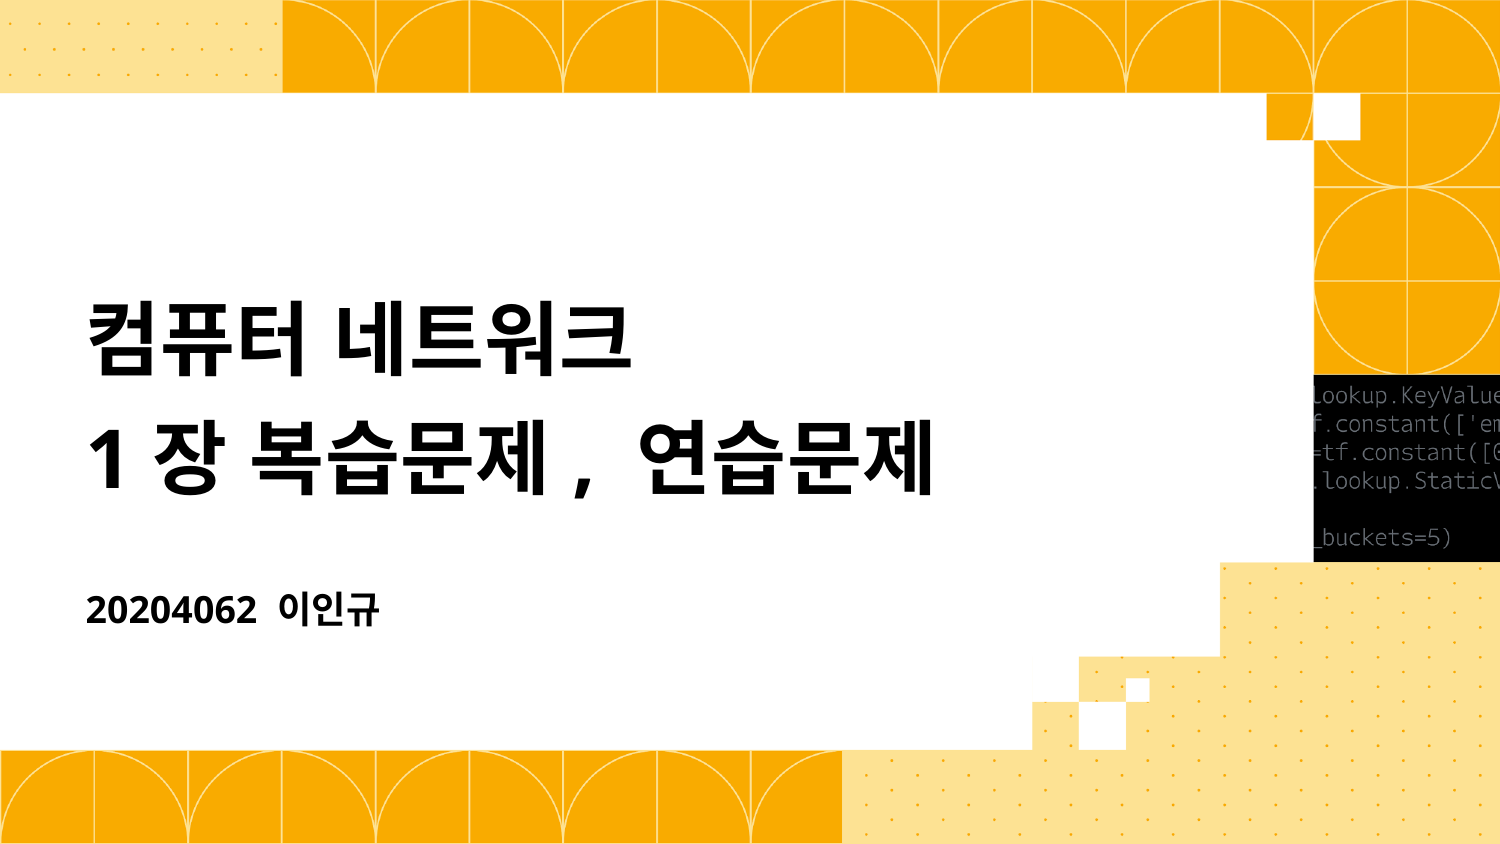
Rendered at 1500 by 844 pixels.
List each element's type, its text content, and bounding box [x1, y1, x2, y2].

picture [0, 0, 1500, 844]
title 컴퓨터 네트워크 1장 복습문제, 연습문제 [70, 259, 1261, 529]
text_box 20204062 이인규 [70, 528, 995, 686]
